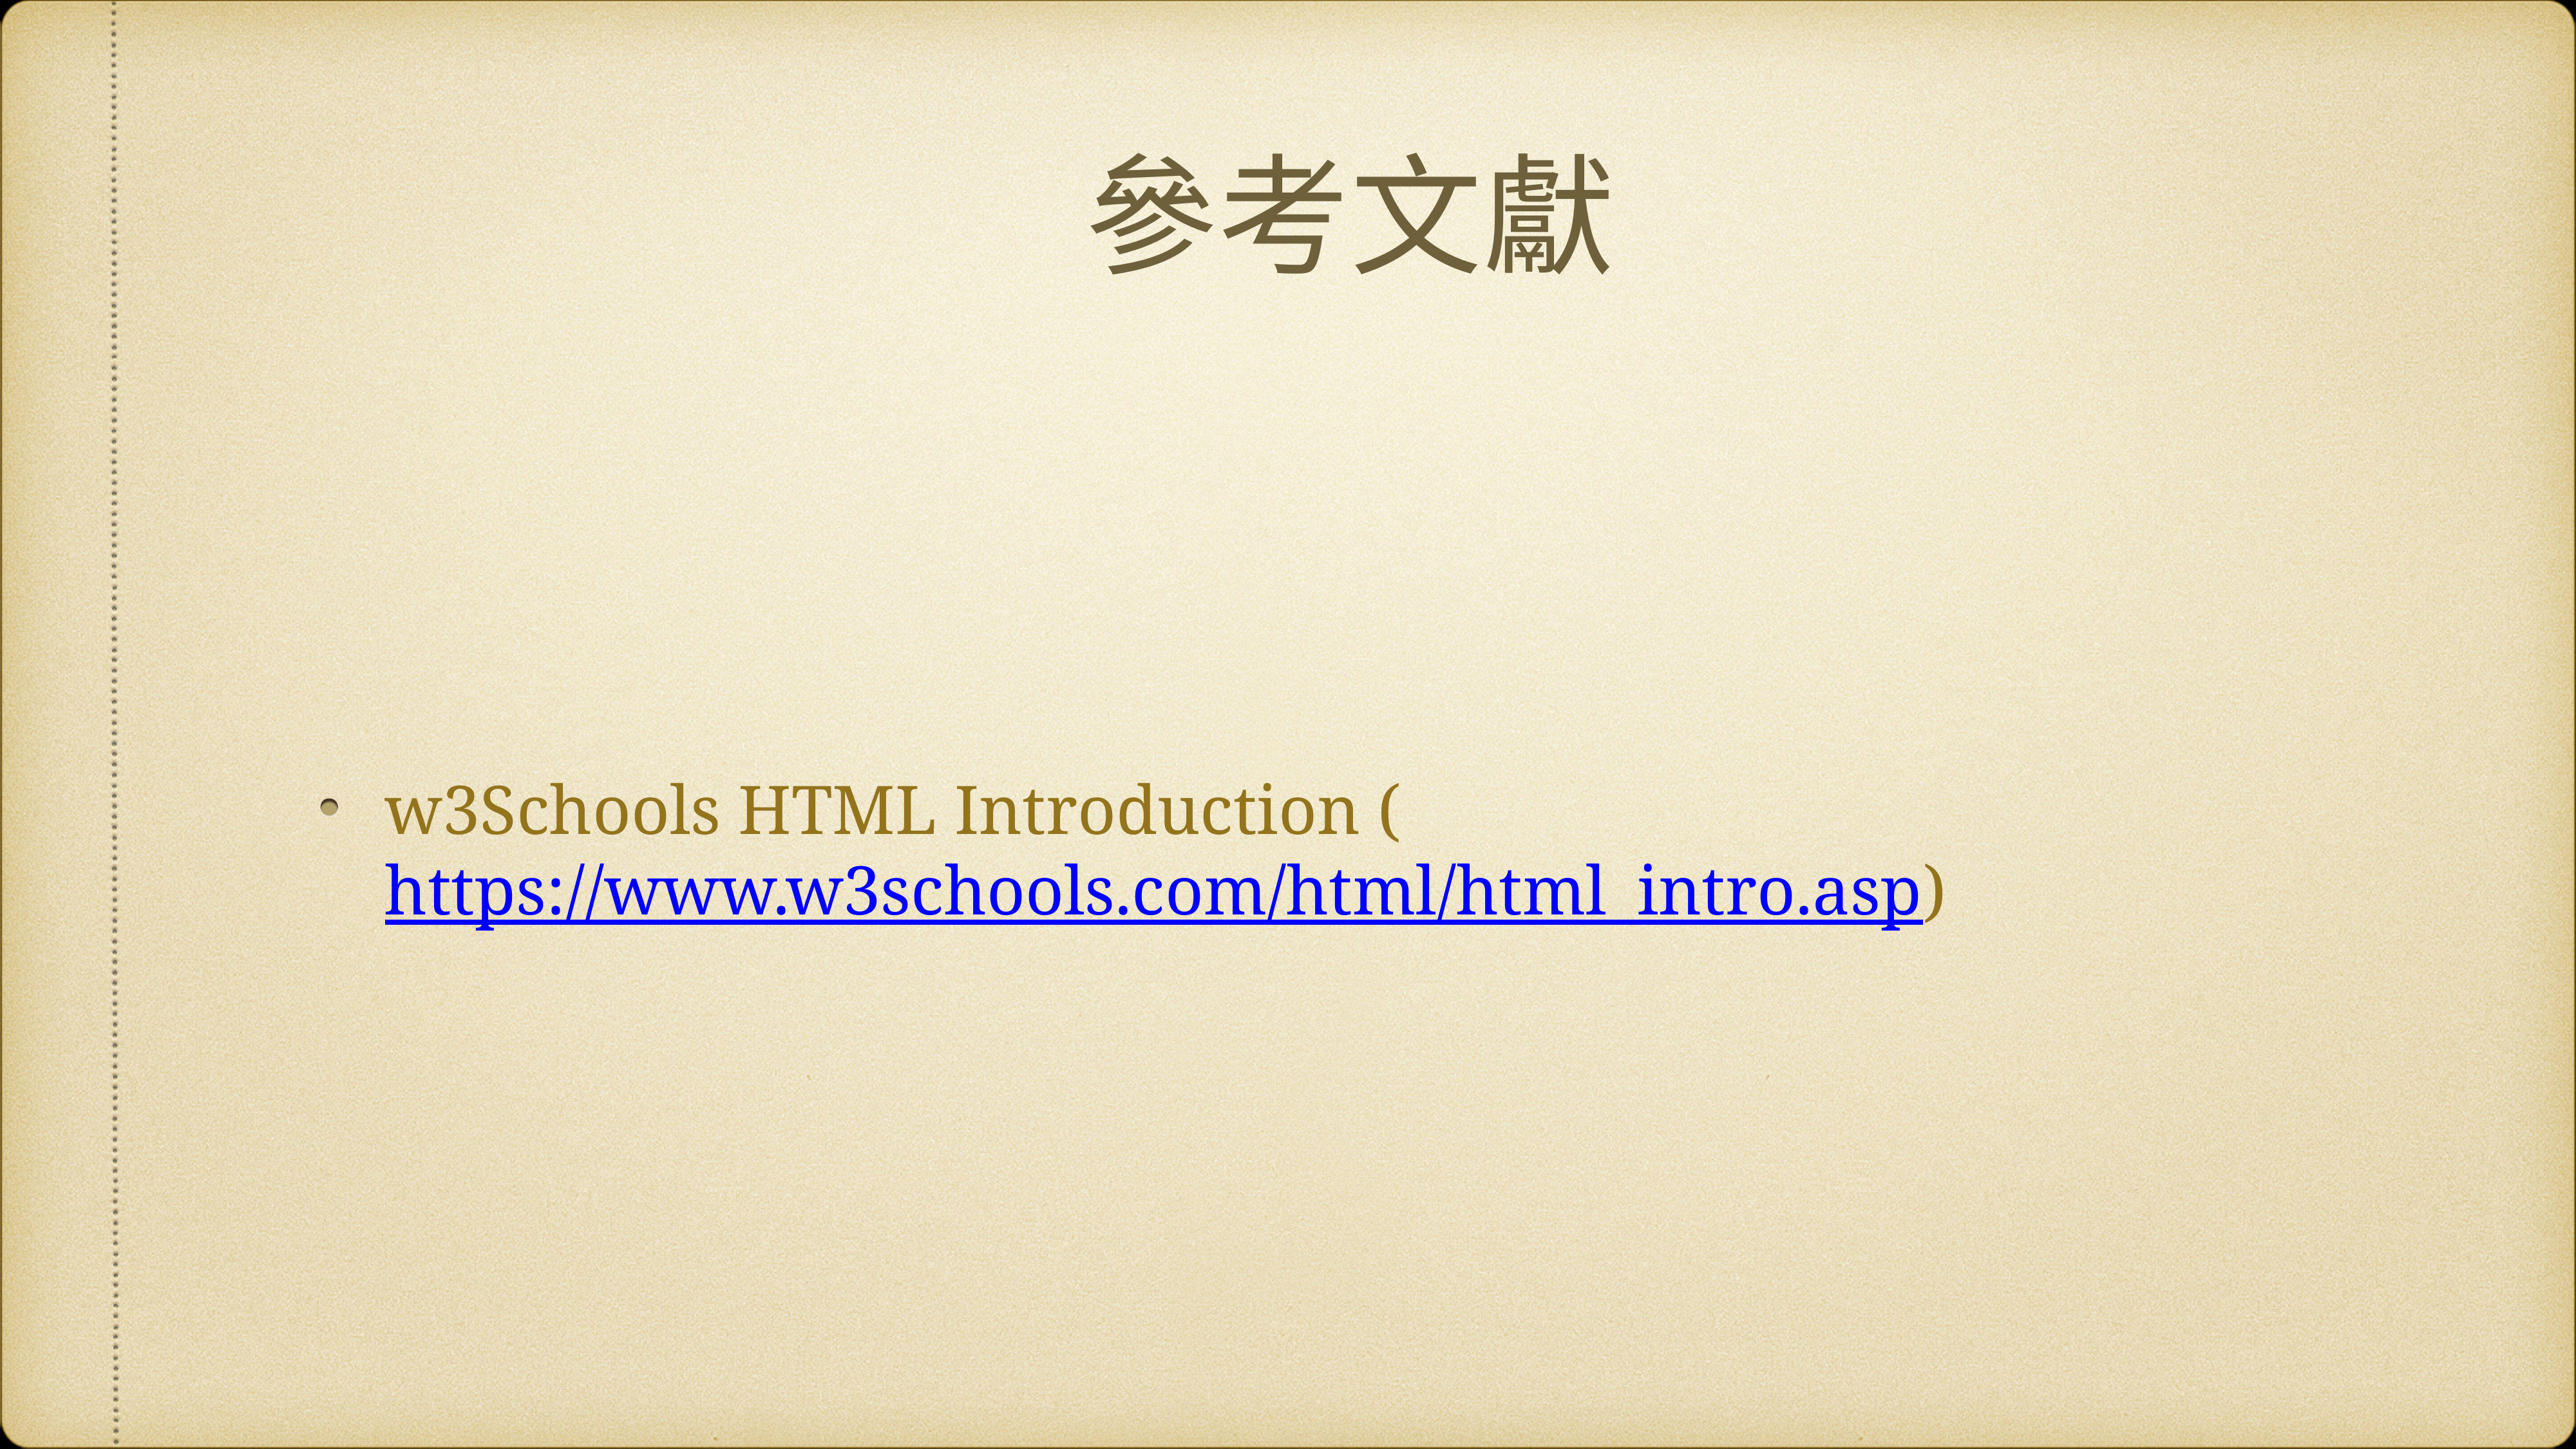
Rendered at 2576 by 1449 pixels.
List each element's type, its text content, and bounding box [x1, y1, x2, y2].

picture [0, 0, 2576, 1449]
title 參考文獻 [313, 37, 2387, 387]
list w3Schools HTML Introduction (https://www.w3schools.com/html/html_intro.asp) [313, 404, 2387, 1302]
